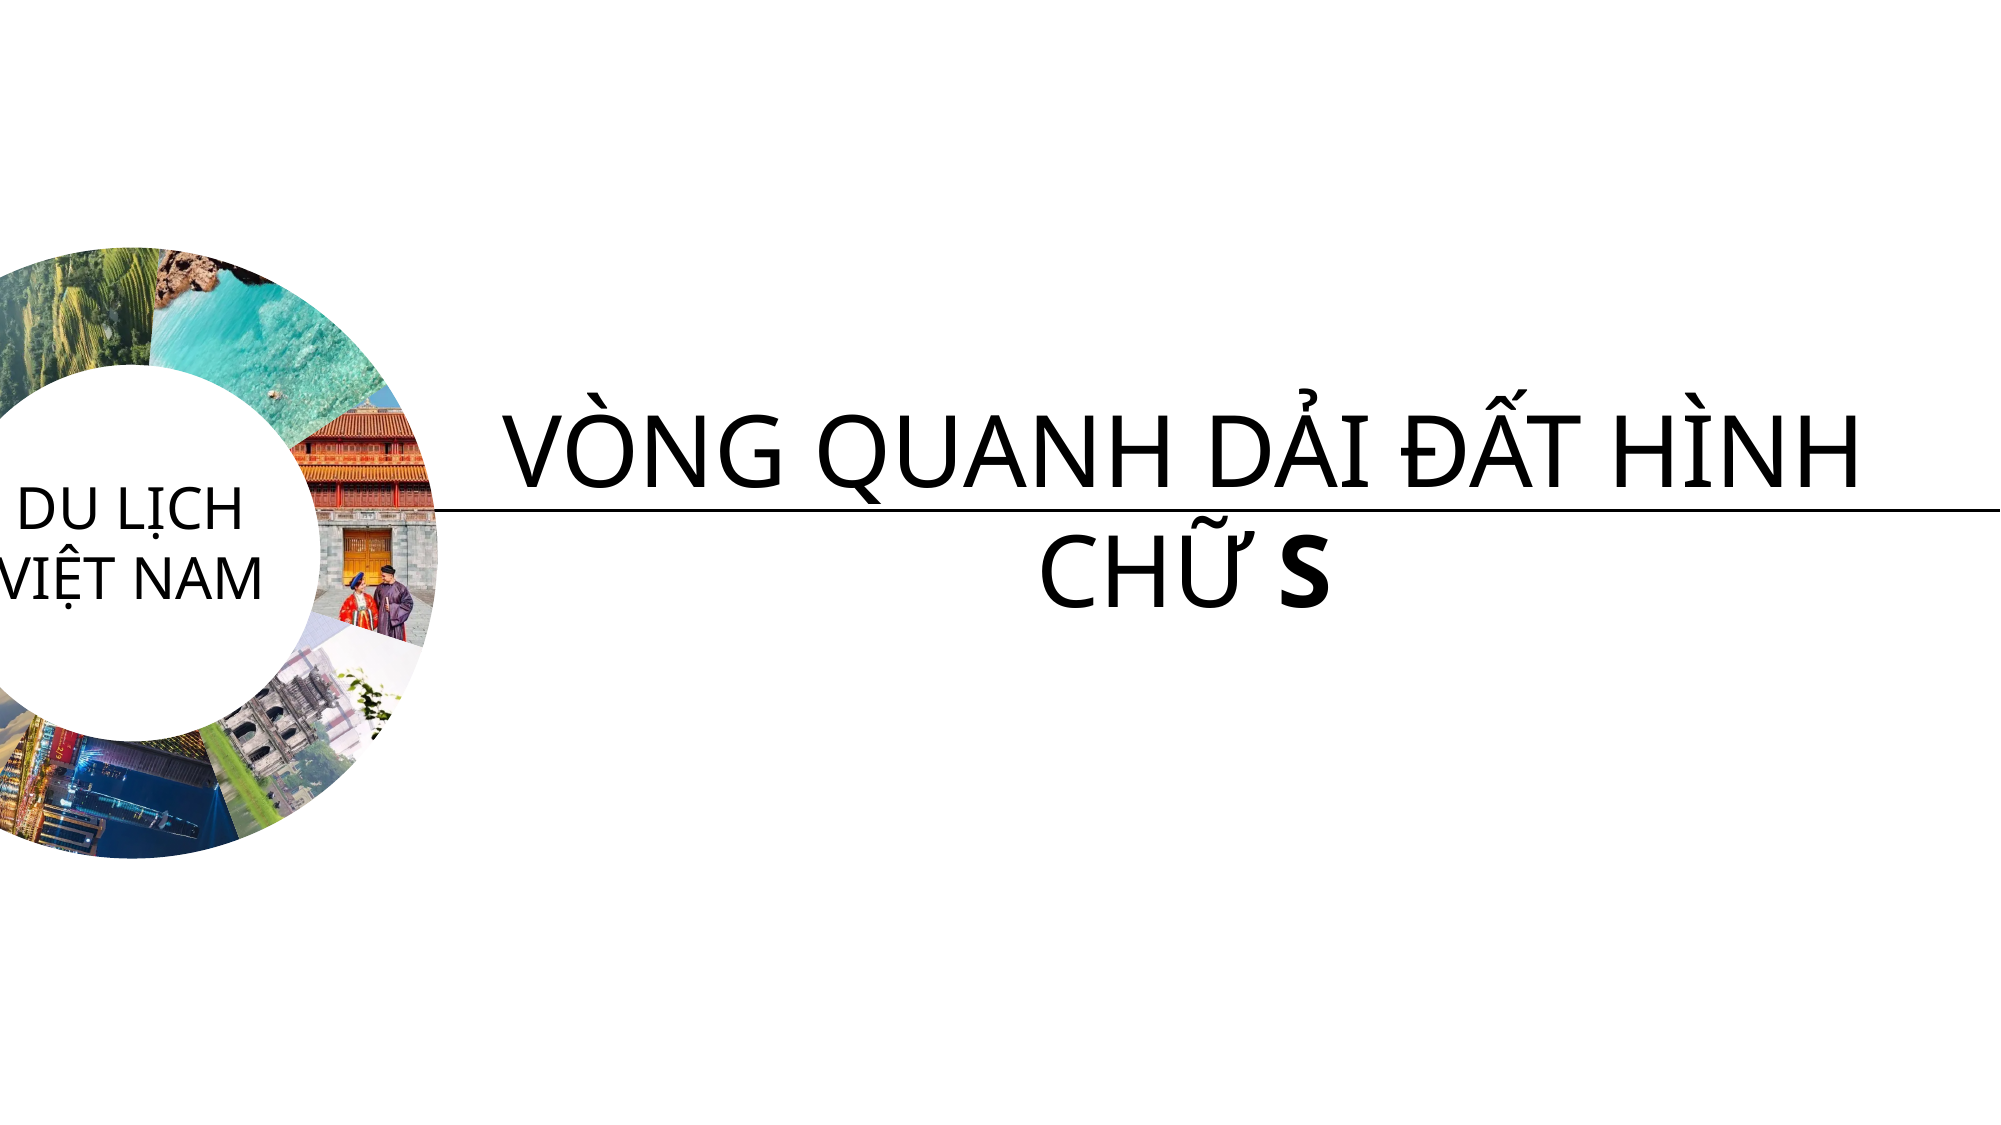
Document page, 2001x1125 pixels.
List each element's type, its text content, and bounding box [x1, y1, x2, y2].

text_box VÒNG QUANH DẢI ĐẤT HÌNH CHỮ S [478, 511, 1891, 635]
text_box DU LỊCH VIỆT NAM [0, 463, 288, 619]
picture [0, 201, 438, 918]
text_box VÒNG QUANH DẢI ĐẤT HÌNH CHỮ S [478, 379, 1891, 509]
